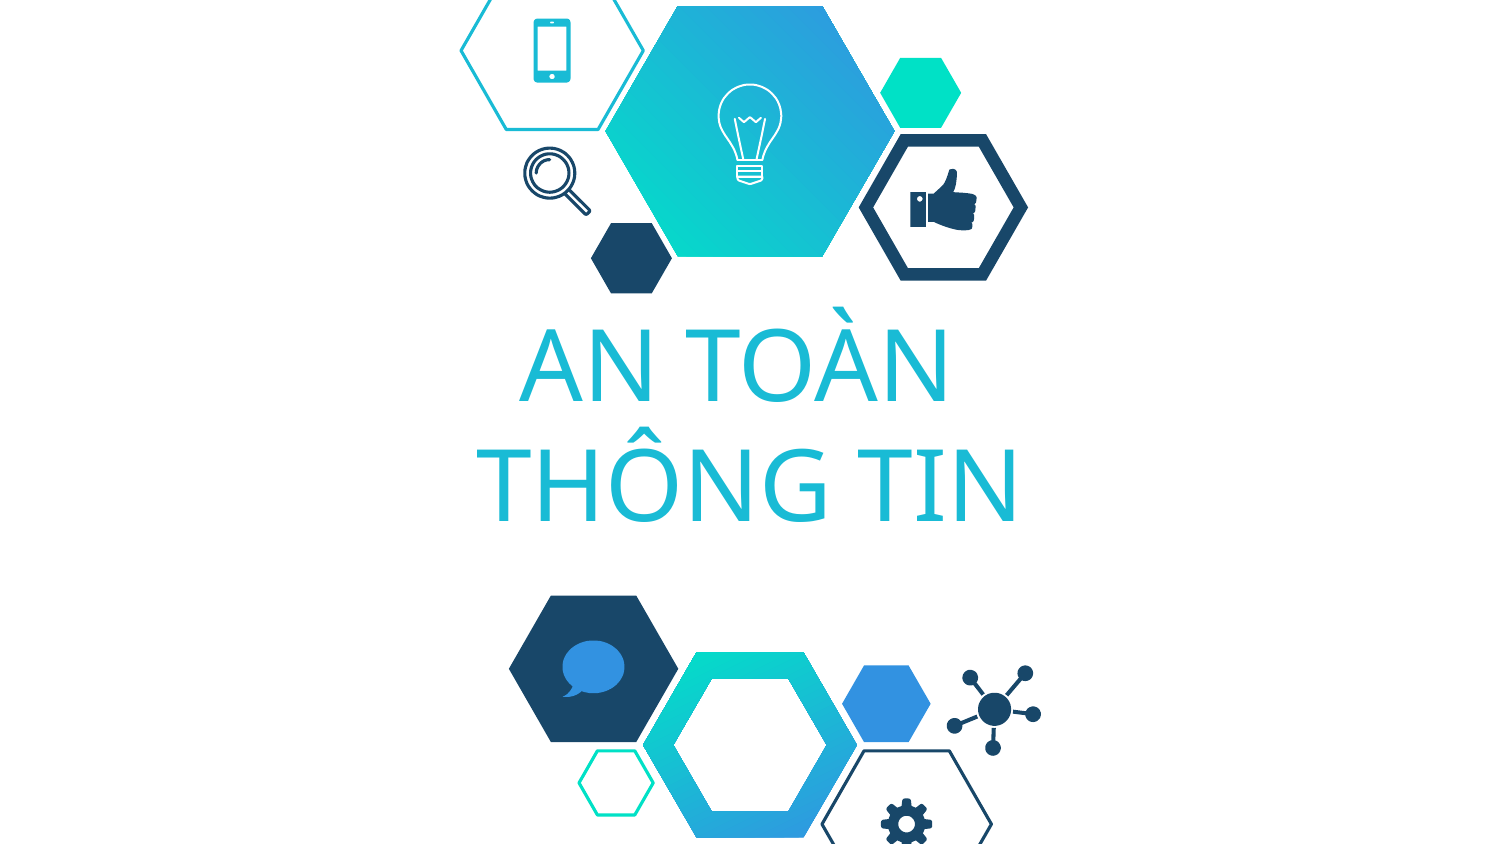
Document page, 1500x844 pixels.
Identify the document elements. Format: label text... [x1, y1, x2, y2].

title AN TOÀN THÔNG TIN [229, 326, 1271, 517]
